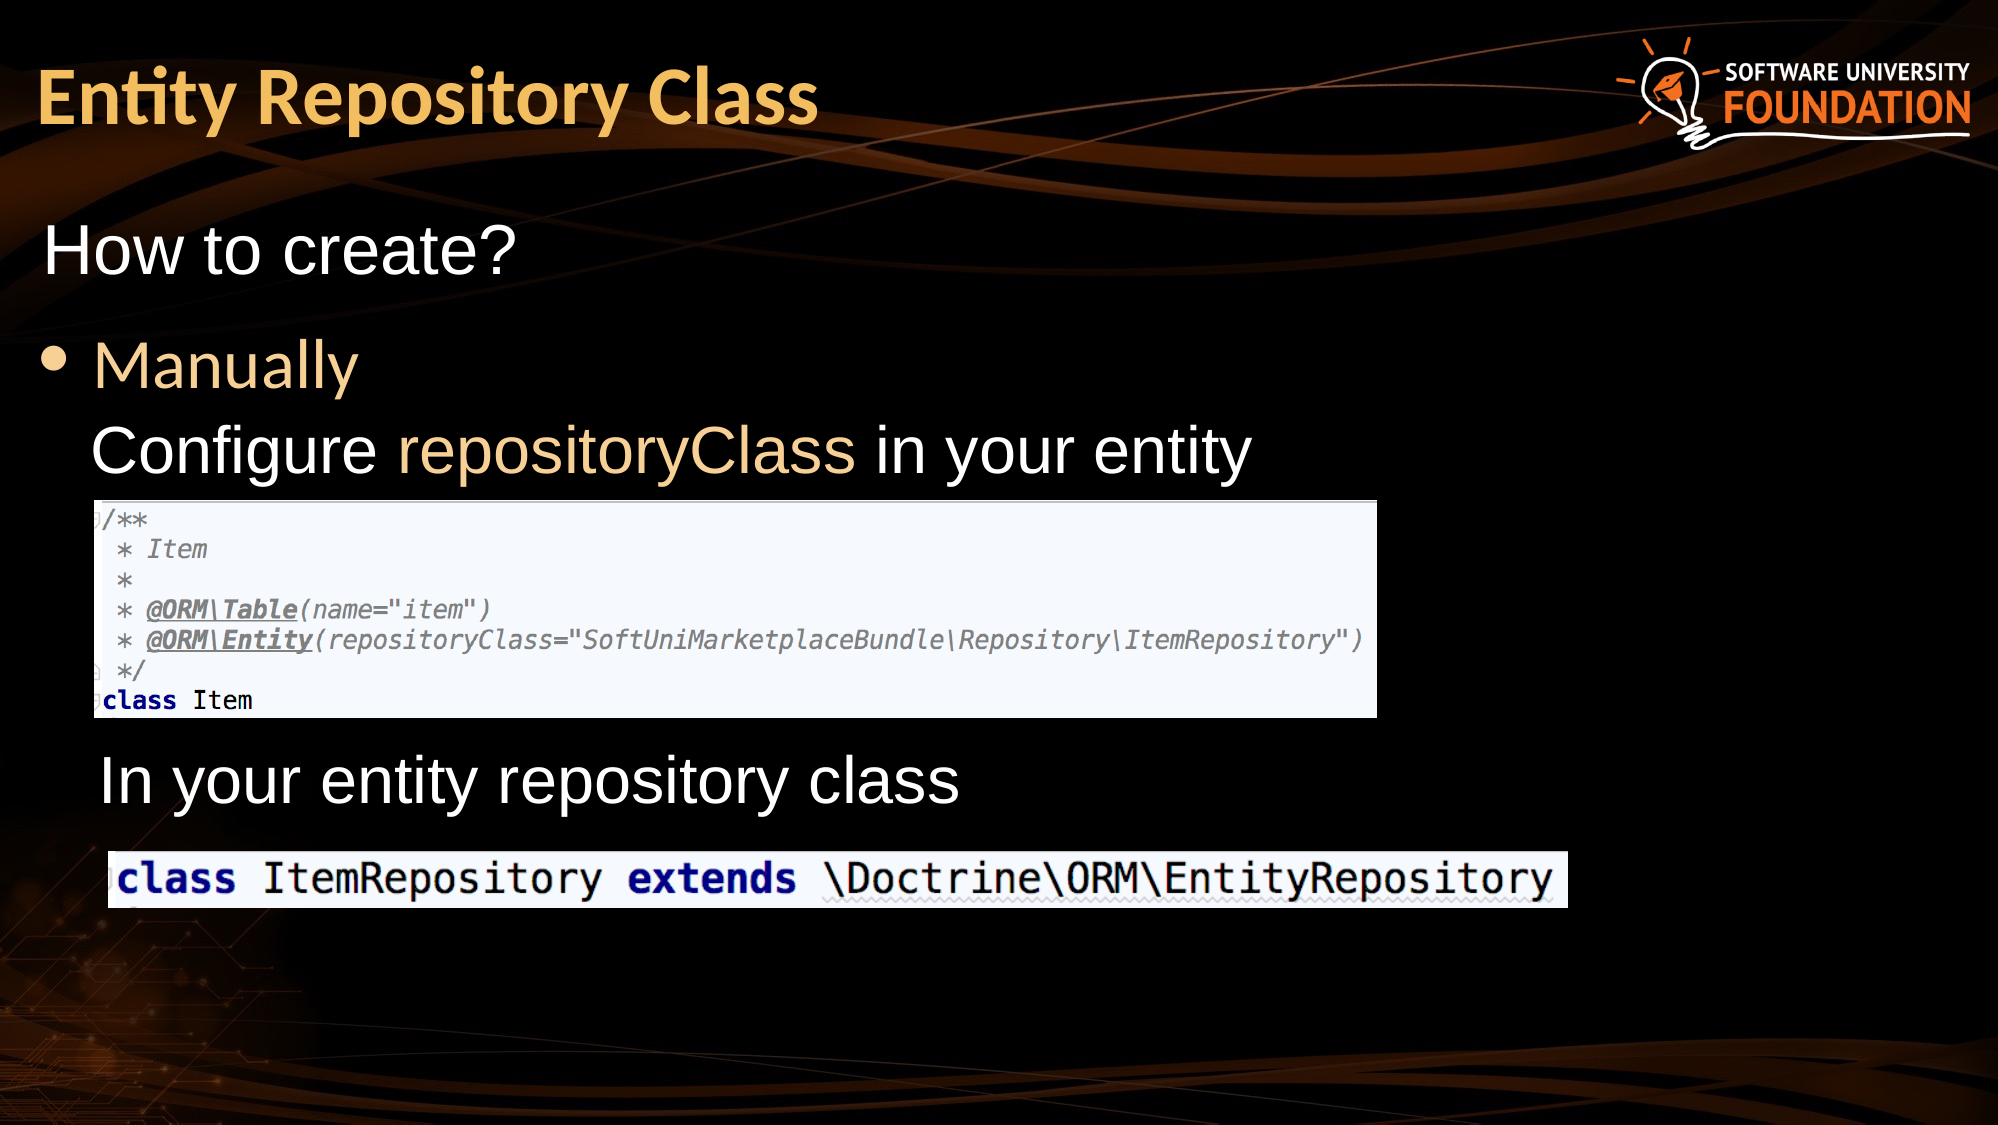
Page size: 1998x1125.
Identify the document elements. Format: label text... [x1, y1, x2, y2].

title Entity Repository Class [30, 6, 1602, 189]
text_box Manually [30, 297, 1893, 392]
text_box In your entity repository class [91, 728, 972, 819]
picture [0, 0, 1998, 1125]
text_box How to create? [35, 196, 529, 291]
text_box Configure repositoryClass in your entity [82, 399, 1264, 490]
